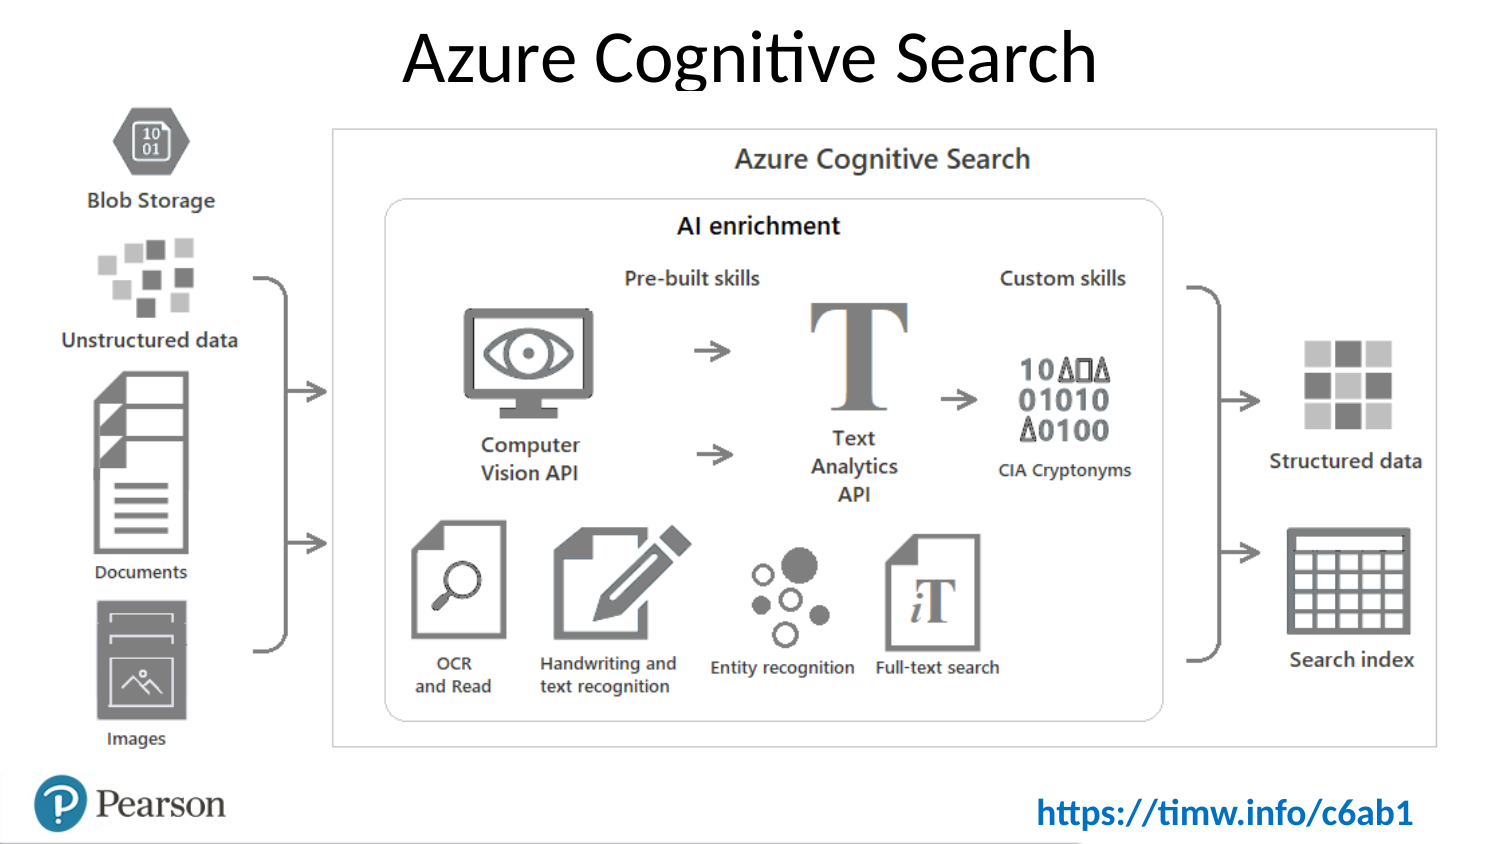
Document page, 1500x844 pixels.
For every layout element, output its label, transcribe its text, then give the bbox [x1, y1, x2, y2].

title Azure Cognitive Search [132, 0, 1371, 90]
text_box https://timw.info/c6ab1 [1021, 780, 1500, 841]
picture [0, 0, 1500, 844]
